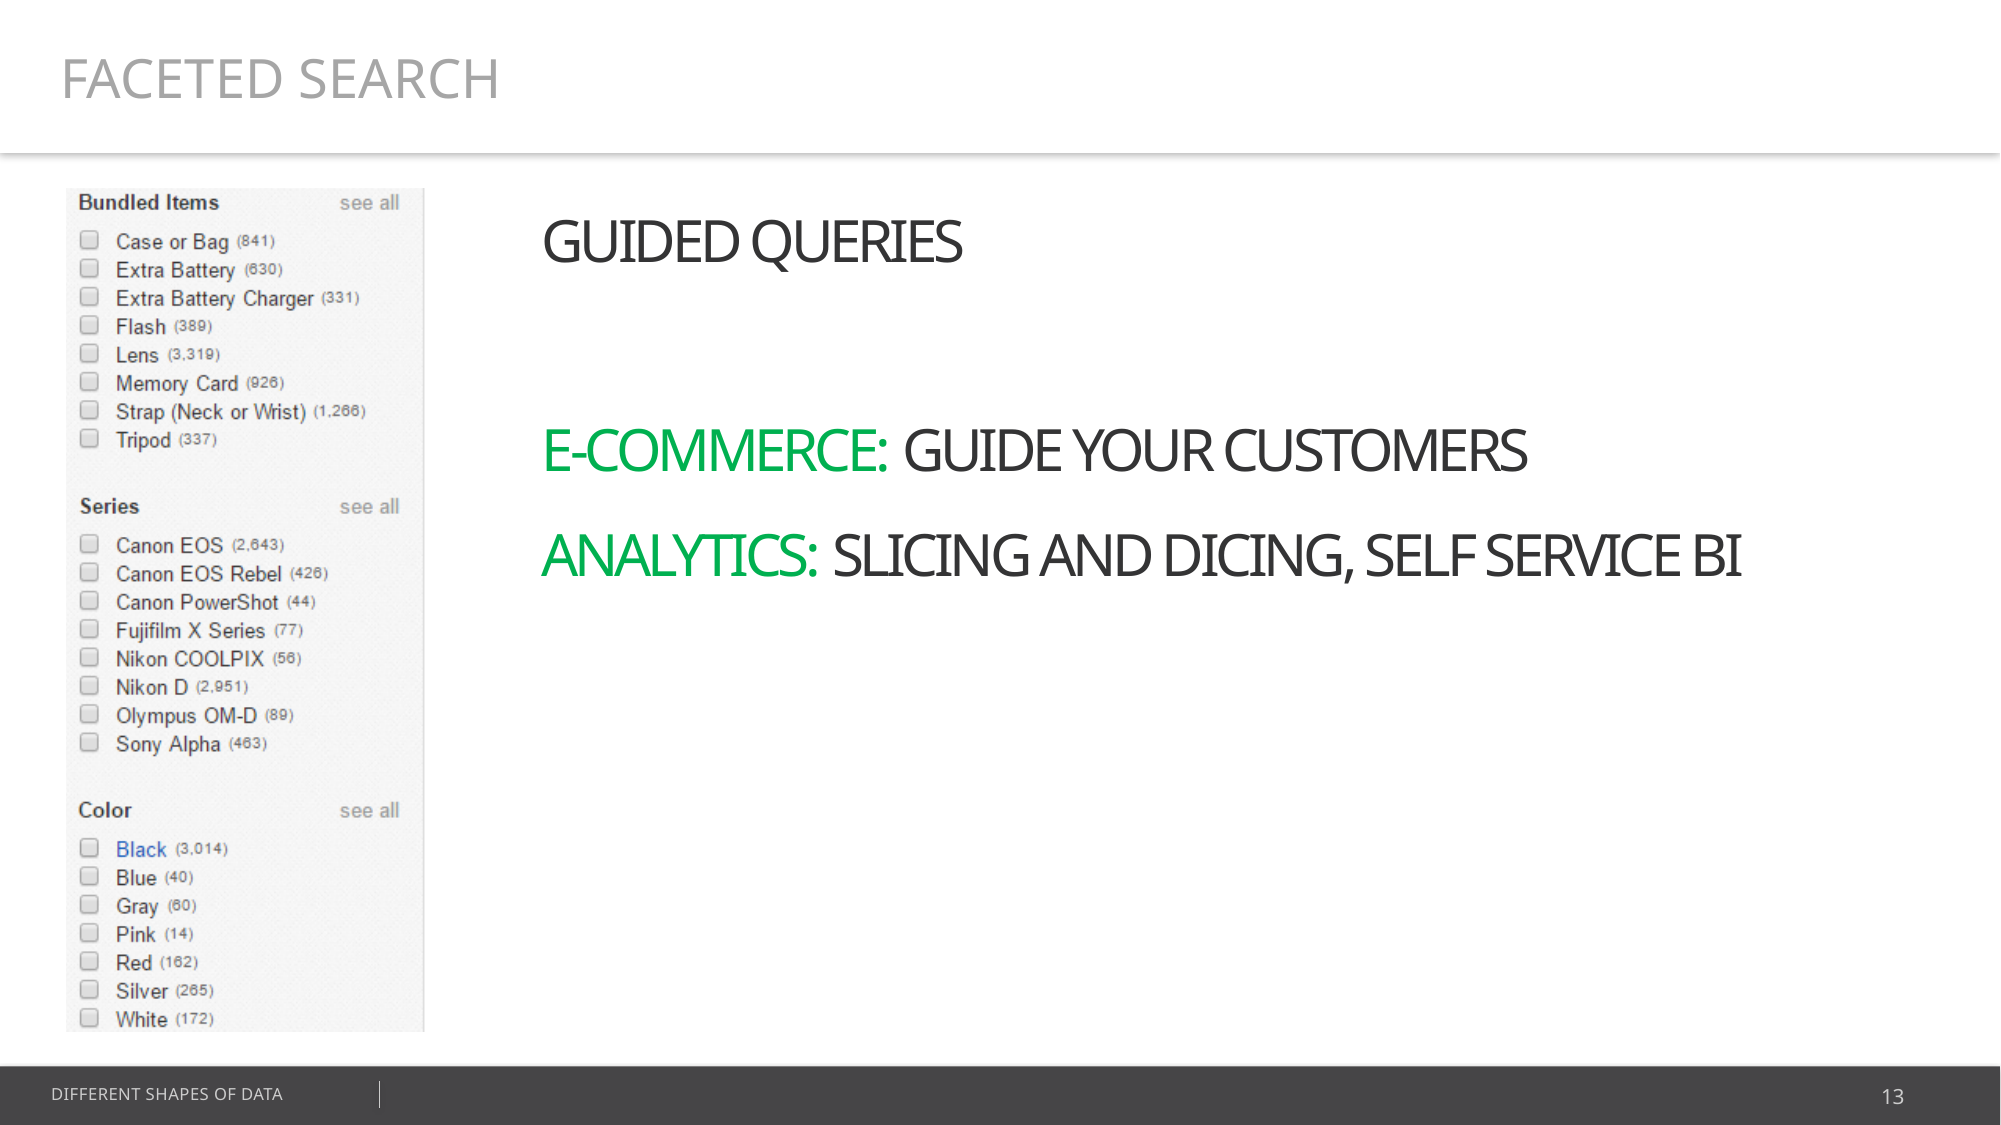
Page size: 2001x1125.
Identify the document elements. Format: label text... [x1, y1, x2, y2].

text_box GUIDED QUERIES E-COMMERCE: GUIDE YOUR CUSTOMERS ANALYTICS: SLICING AND DICING, SELF SERVICE BI [529, 161, 1757, 596]
list FACETED SEARCH [0, 0, 2000, 153]
picture [66, 188, 431, 1032]
